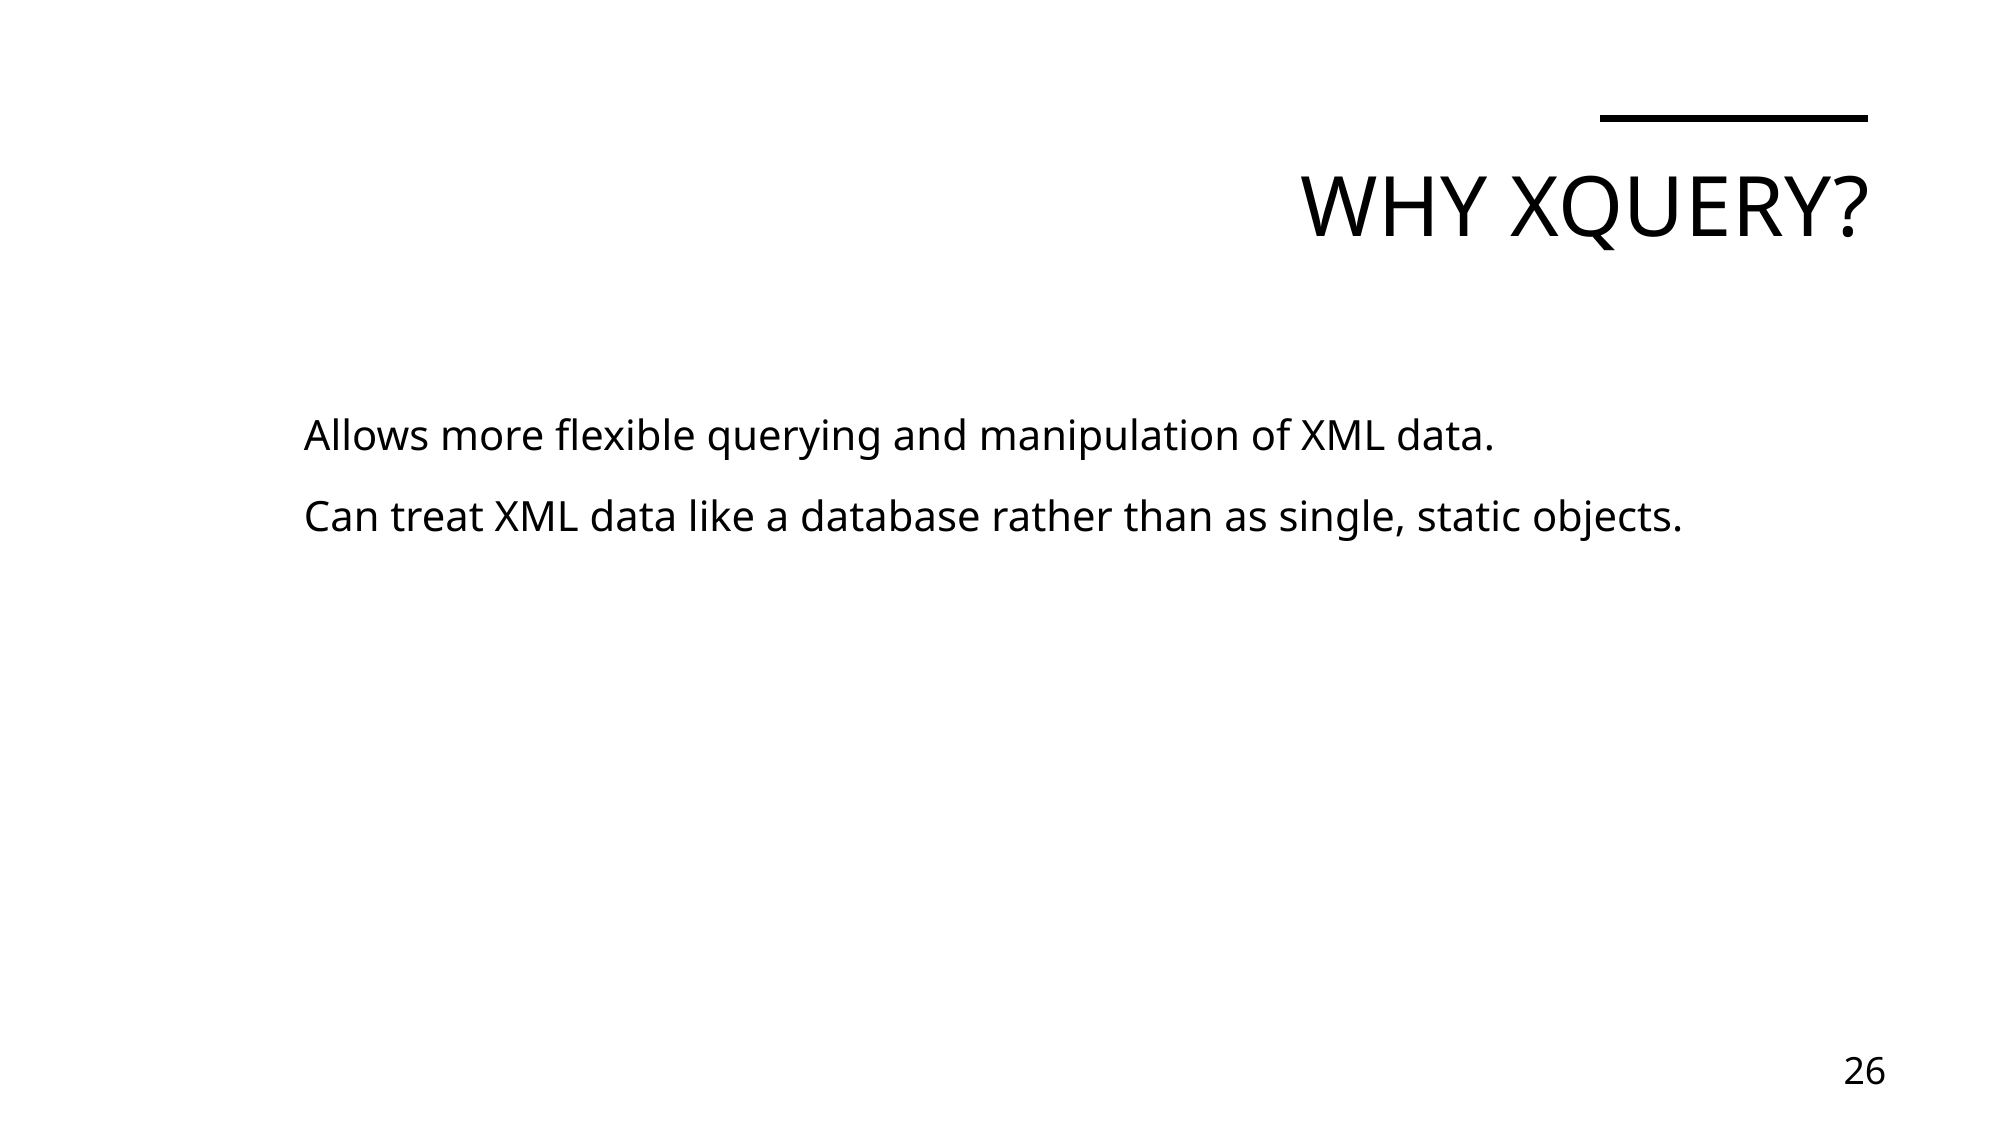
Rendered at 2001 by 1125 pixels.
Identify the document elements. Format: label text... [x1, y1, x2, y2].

title Why Xquery? [114, 145, 1886, 319]
slide_number 26 [1791, 1042, 1902, 1103]
list Allows more flexible querying and manipulation of XML data. Can treat XML data like a database rather than as single, static objects. [289, 391, 1711, 935]
